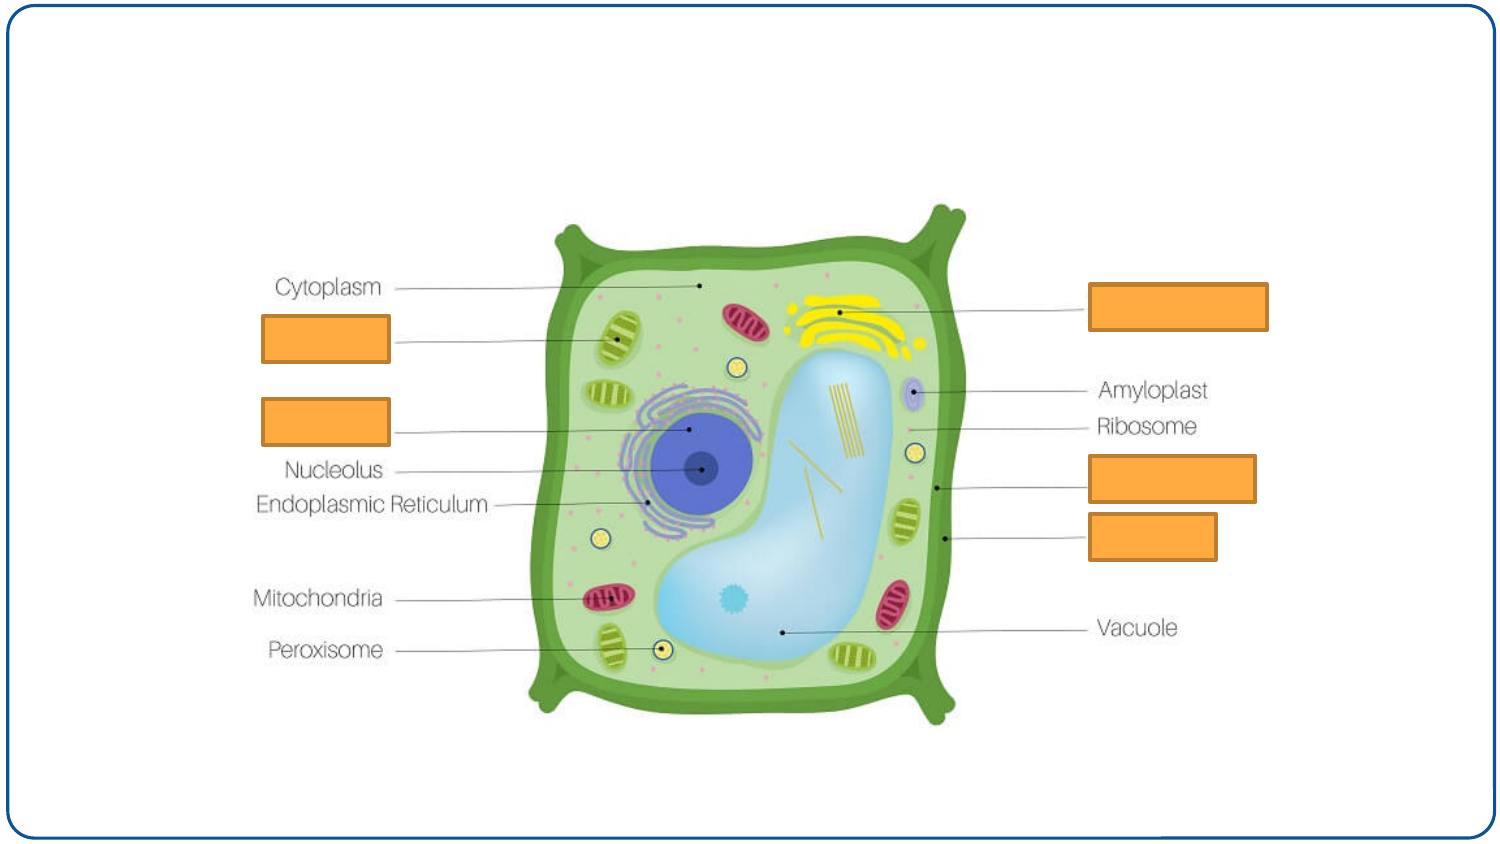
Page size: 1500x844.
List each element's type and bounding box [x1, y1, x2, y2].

picture [232, 188, 1268, 752]
